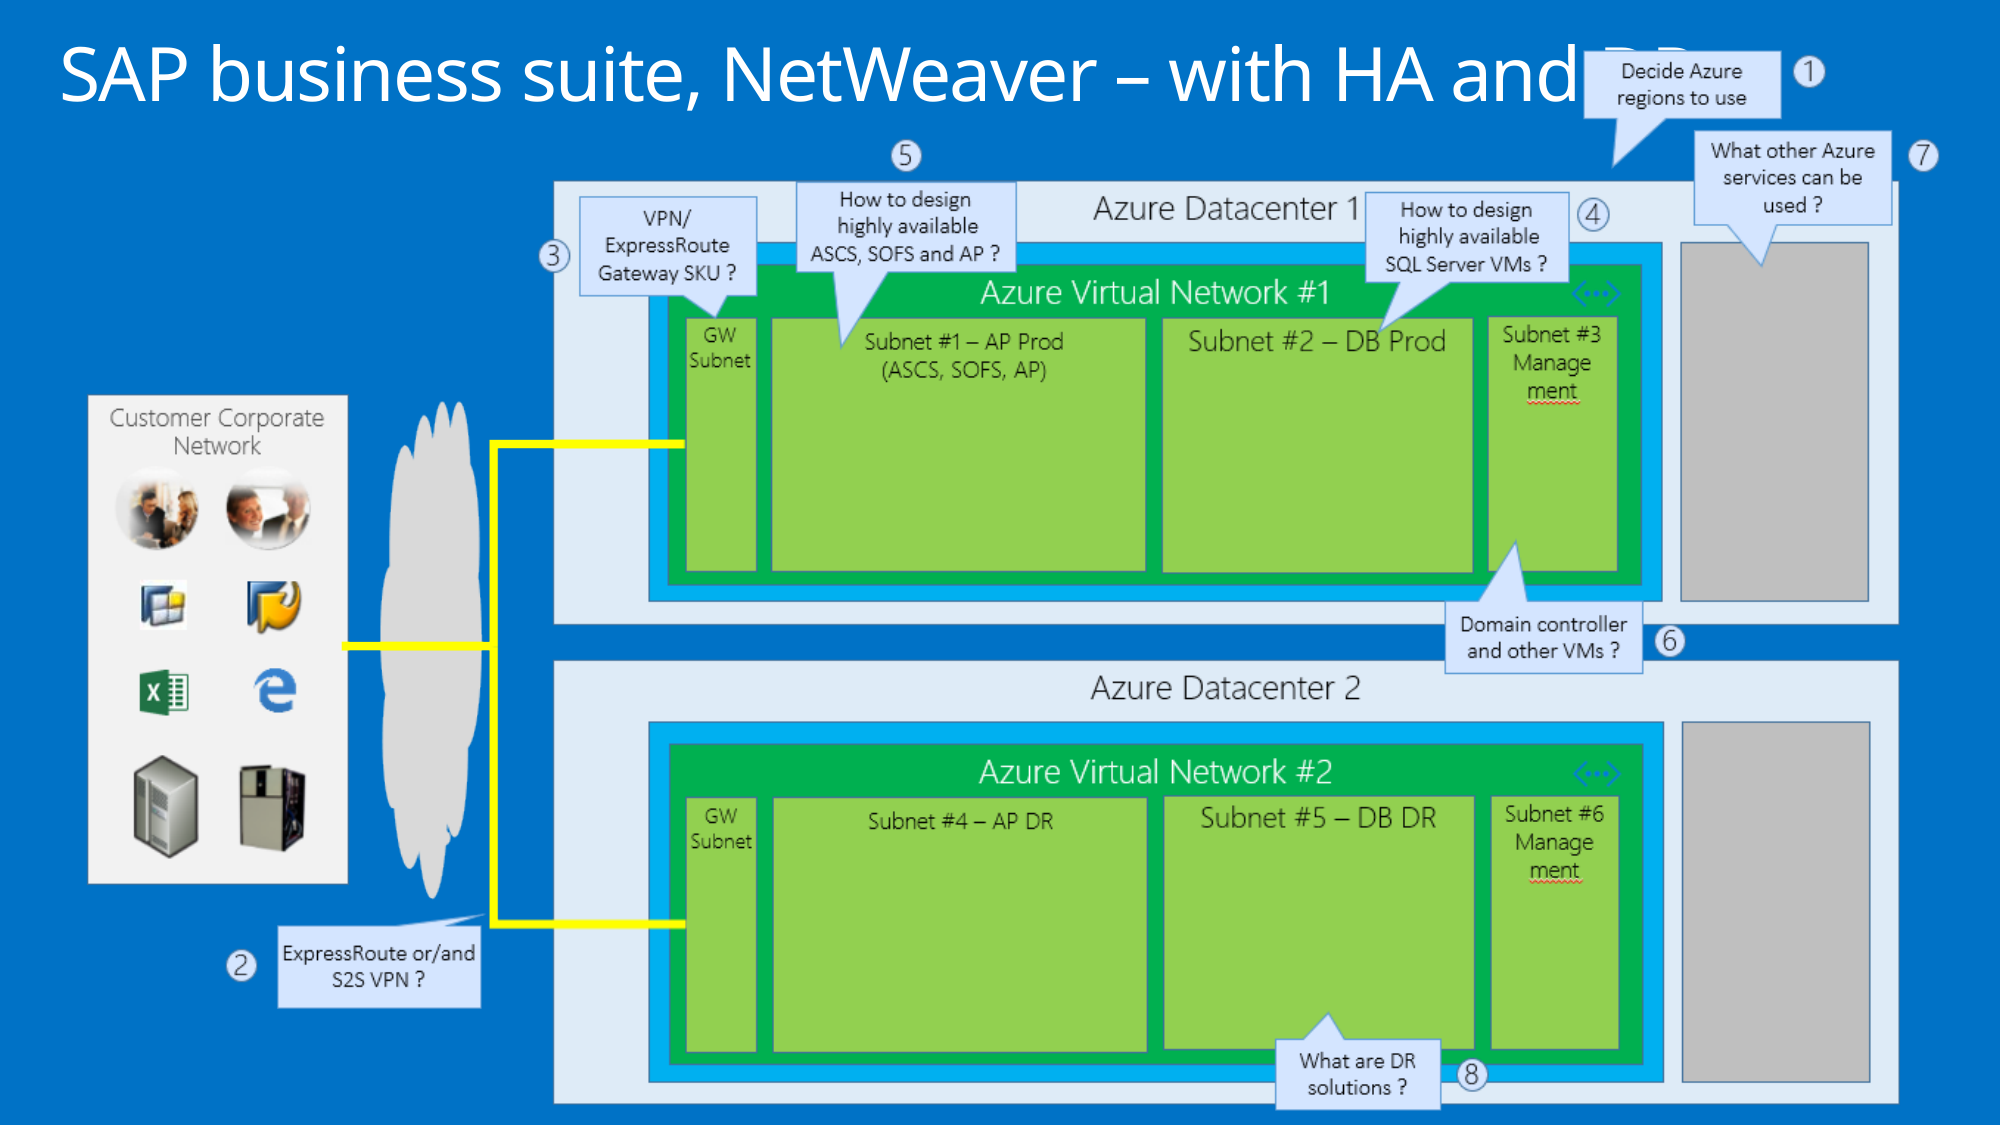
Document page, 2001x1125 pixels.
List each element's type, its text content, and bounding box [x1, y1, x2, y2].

picture [59, 43, 1944, 1117]
title SAP business suite, NetWeaver – with HA and DR [35, 21, 1921, 113]
